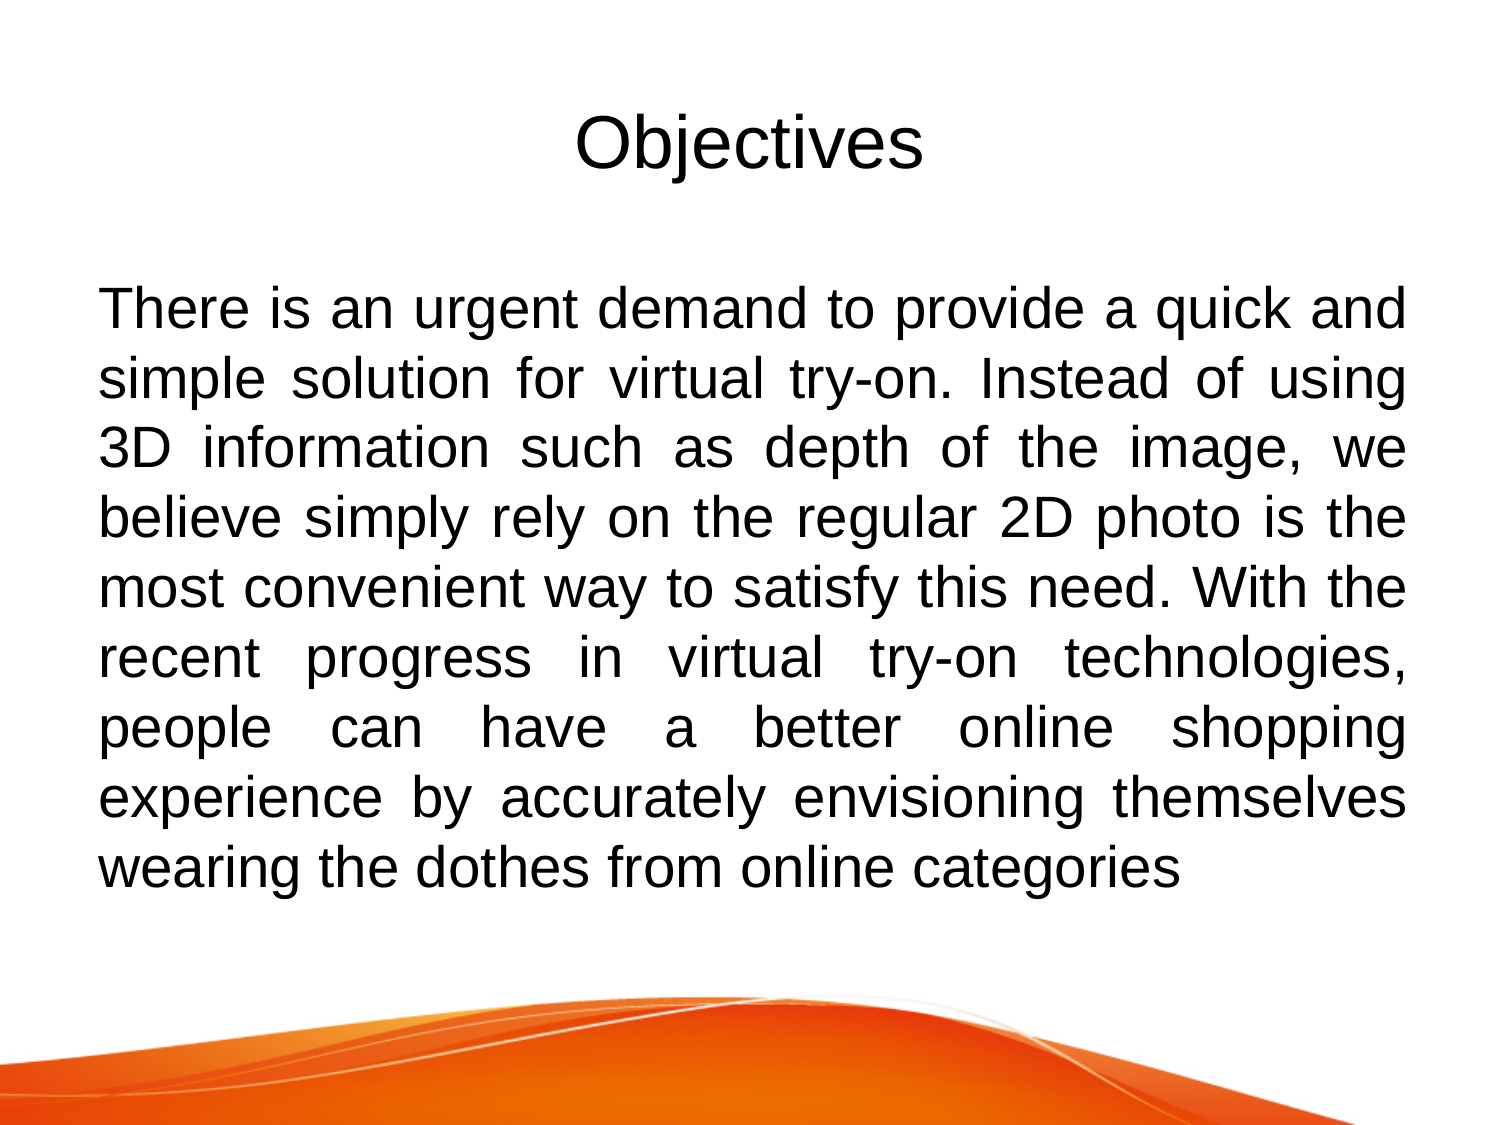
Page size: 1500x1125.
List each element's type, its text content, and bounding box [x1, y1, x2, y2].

slide_number [1074, 1024, 1425, 1103]
list There is an urgent demand to provide a quick and simple solution for virtual try-on. Instead of using 3D information such as depth of the image, we believe simply rely on the regular 2D photo is the most convenient way to satisfy this need. With the recent progress in virtual try-on technologies, people can have a better online shopping experience by accurately envisioning themselves wearing the dothes from online categories [74, 262, 1426, 1006]
picture [0, 0, 1500, 1125]
title Objectives [74, 44, 1426, 233]
